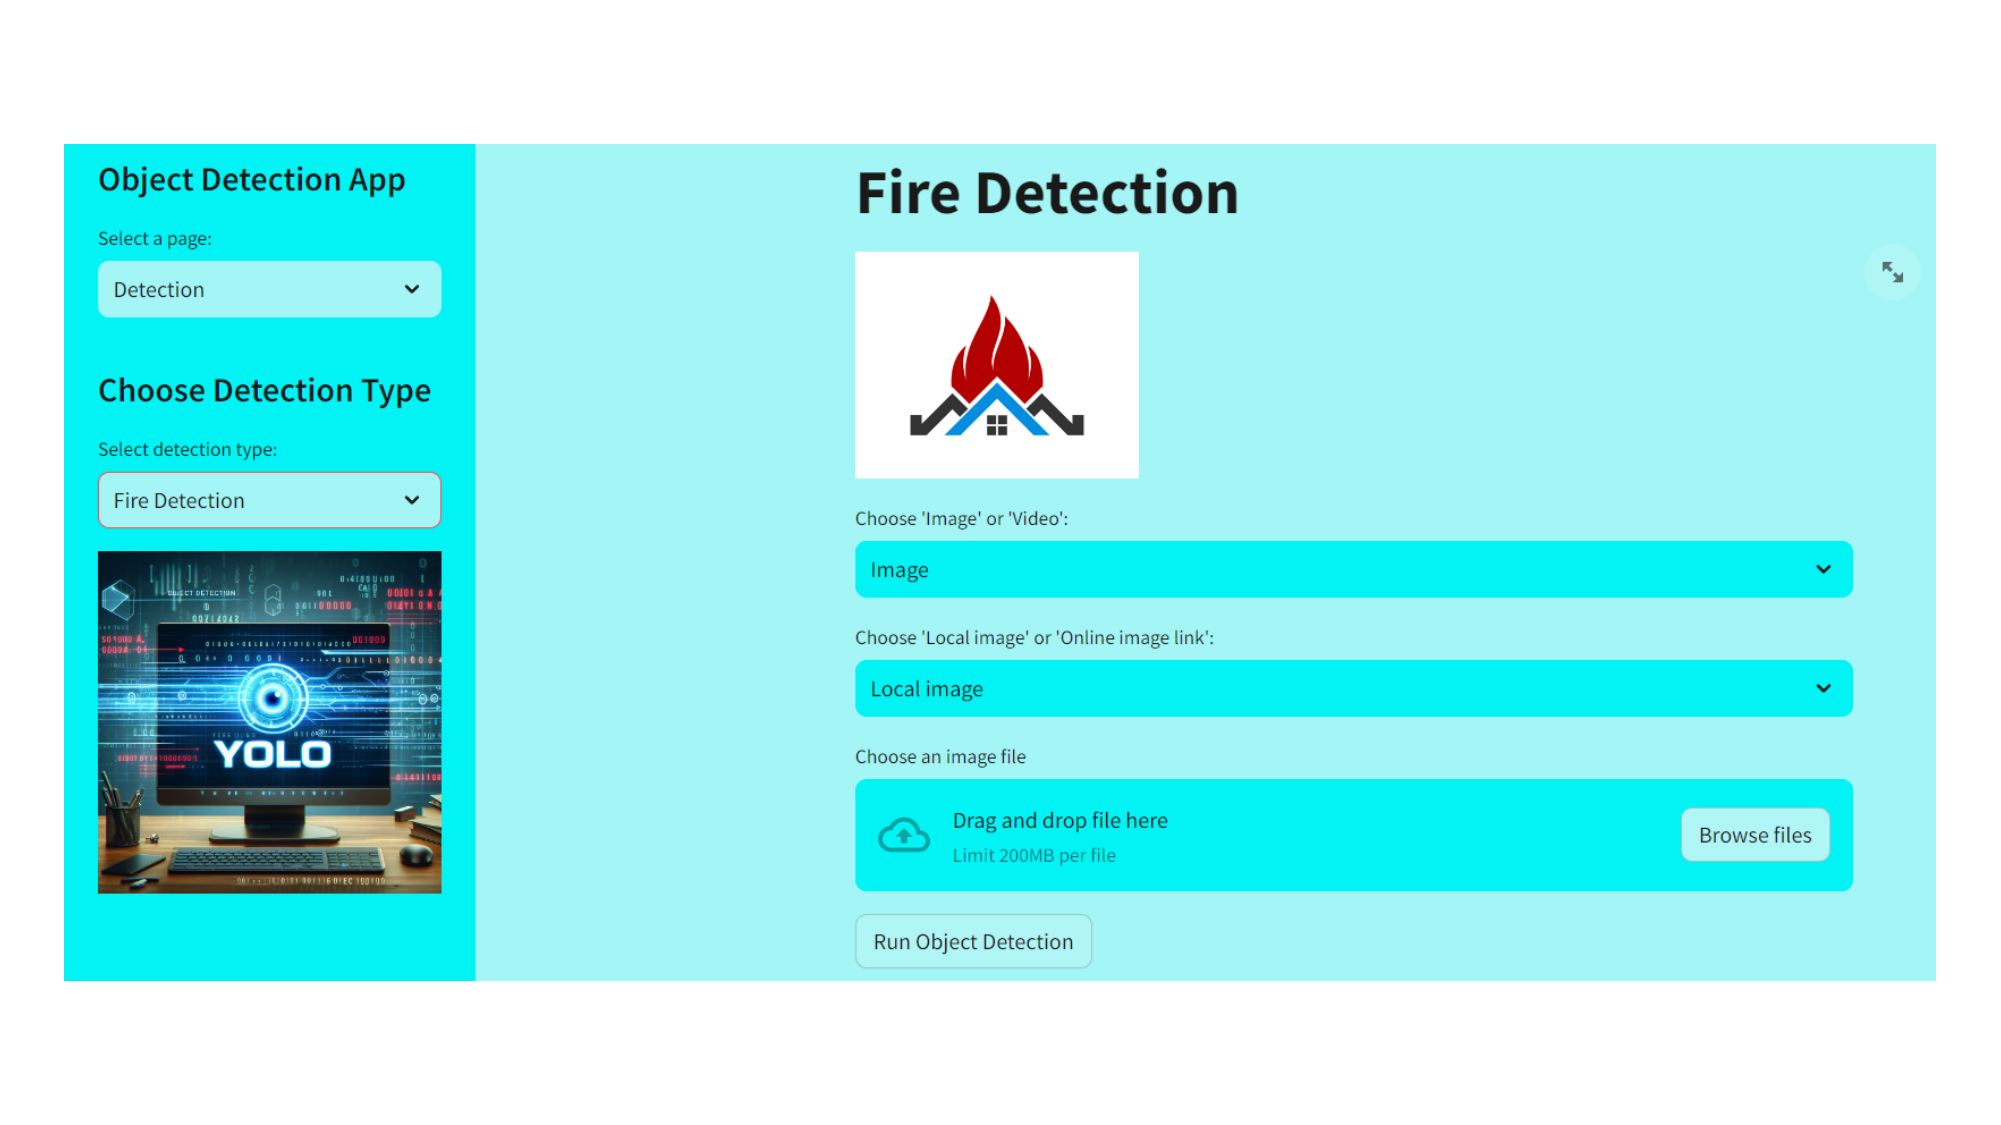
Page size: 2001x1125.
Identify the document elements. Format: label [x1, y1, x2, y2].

picture [64, 144, 1936, 981]
